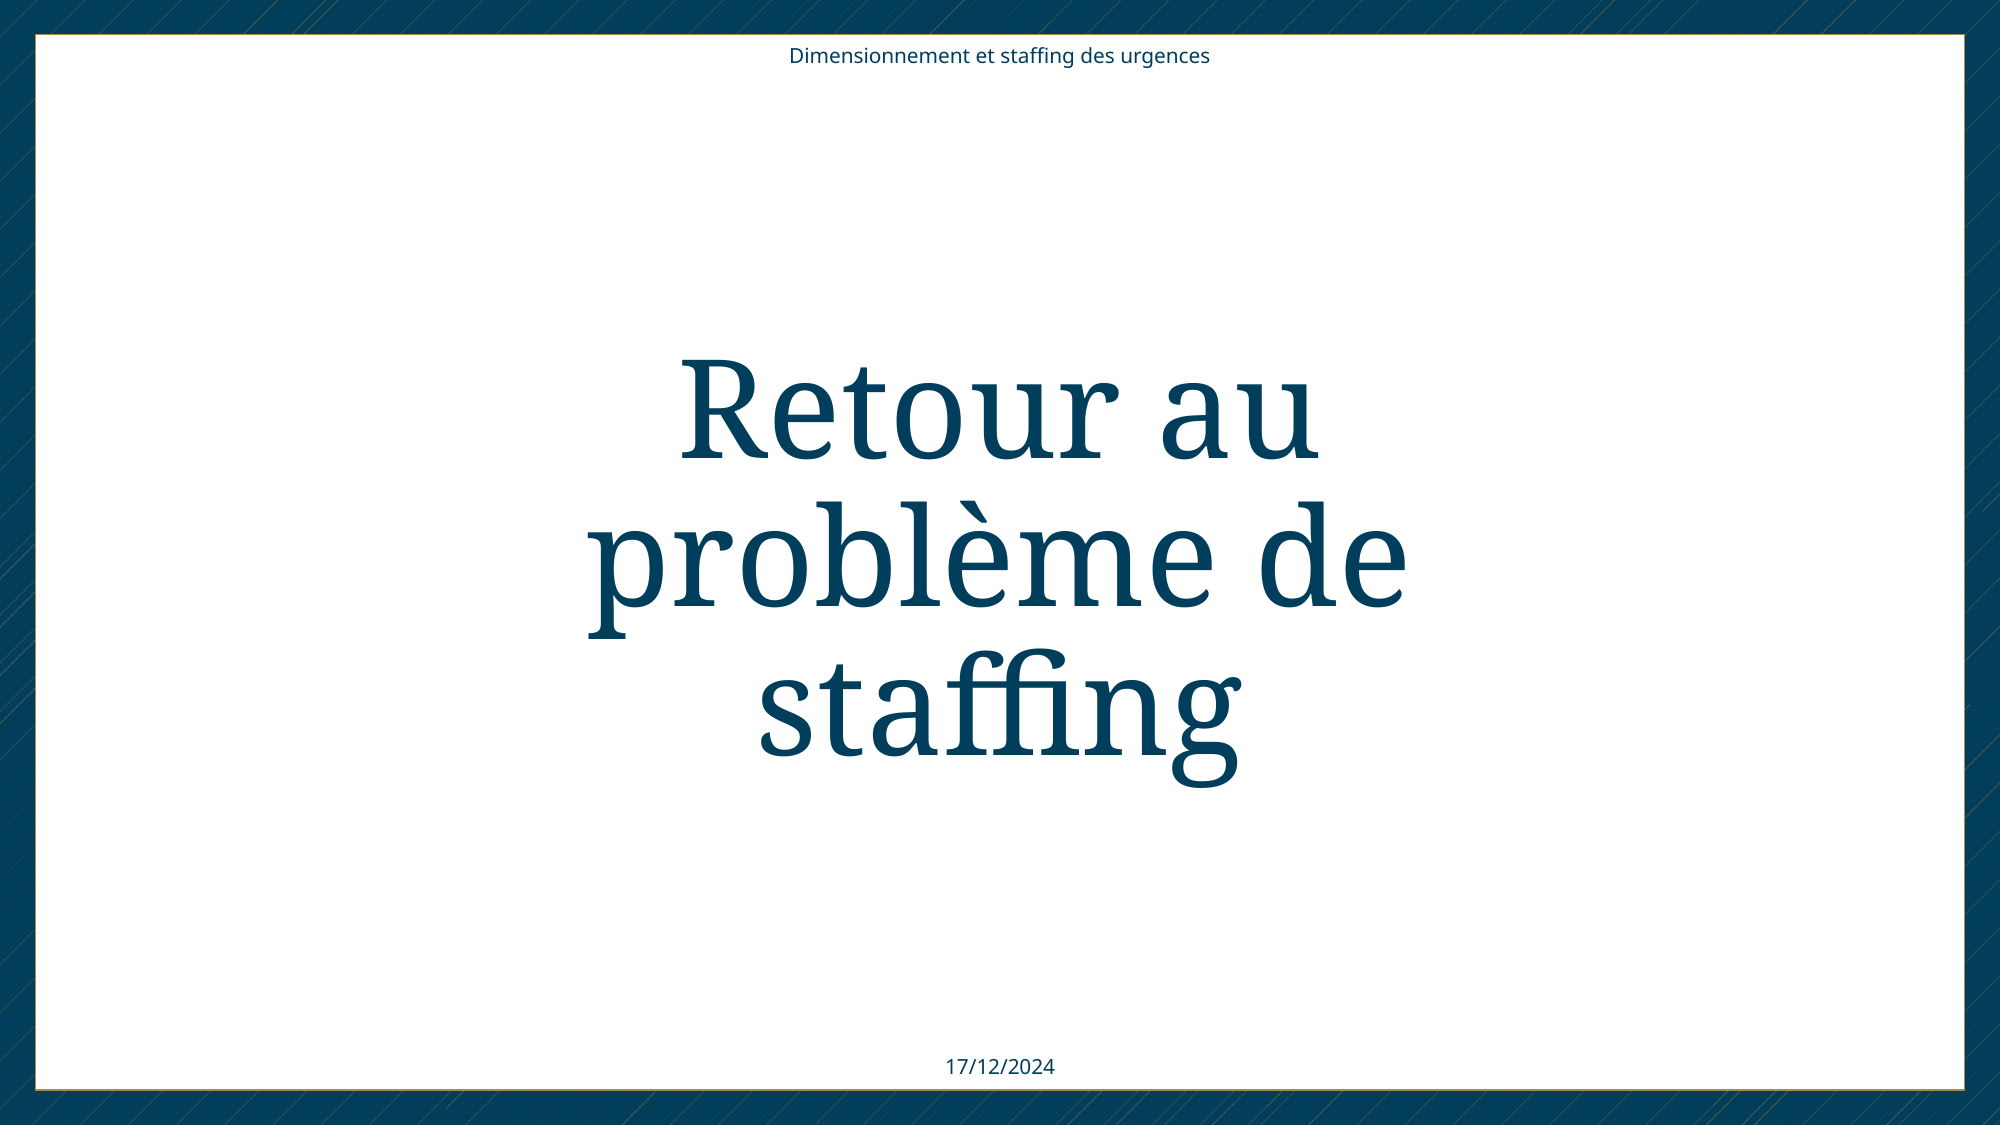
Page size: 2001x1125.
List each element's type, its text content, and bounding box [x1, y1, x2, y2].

list Retour au problème de staffing [373, 389, 1627, 736]
list Dimensionnement et staffing des urgences [764, 53, 1235, 68]
list 17/12/2024 [799, 1057, 1201, 1086]
